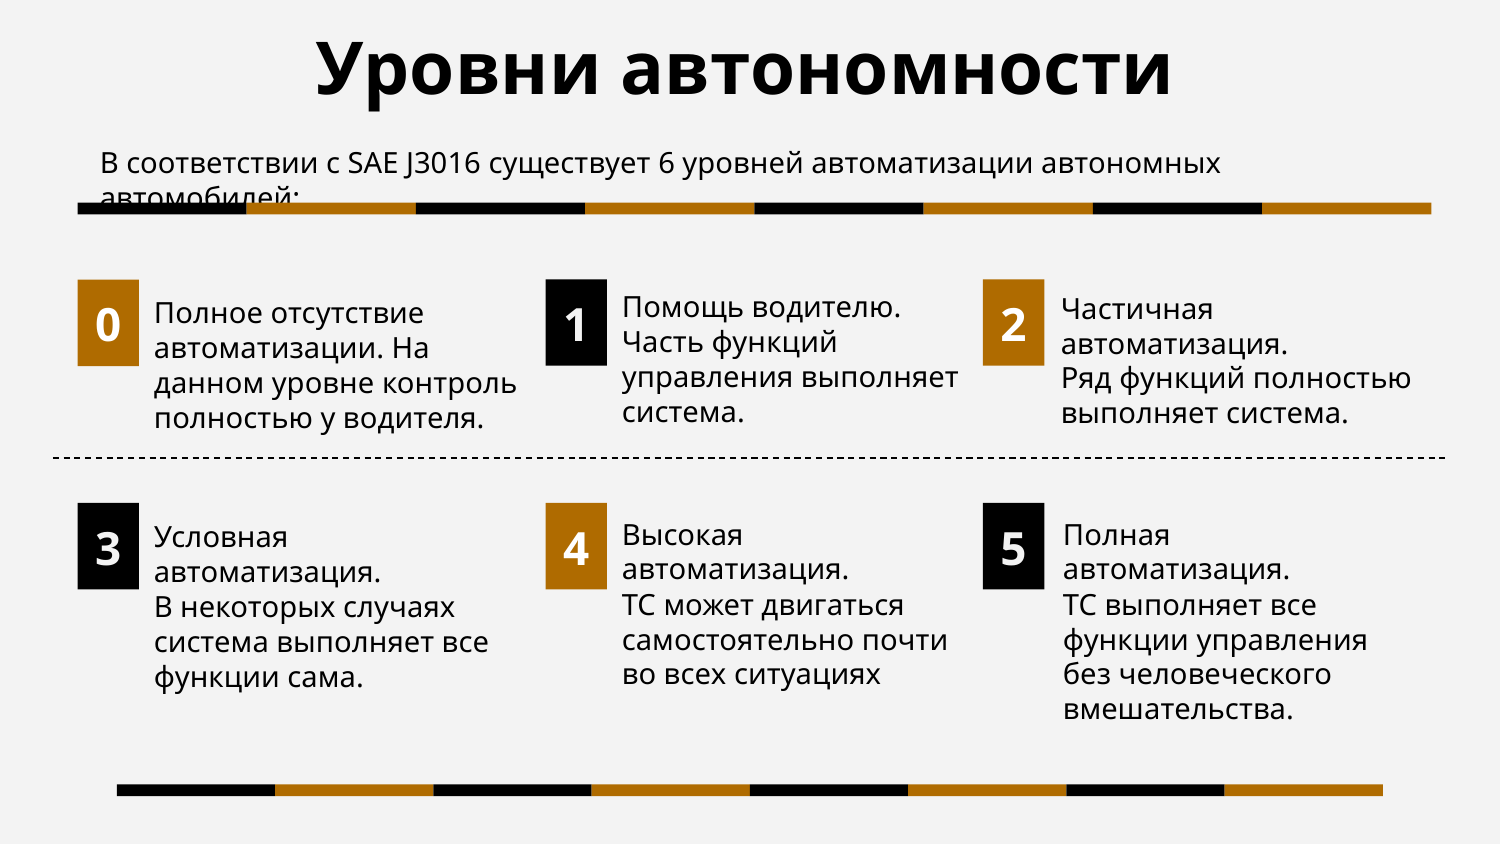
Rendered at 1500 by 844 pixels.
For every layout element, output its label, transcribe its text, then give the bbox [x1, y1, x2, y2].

text_box 3 [77, 502, 139, 590]
text_box Высокая автоматизация. ТС может двигаться самостоятельно почти во всех ситуациях [606, 500, 980, 581]
text_box Условная автоматизация. В некоторых случаях система выполняет все функции сама. [139, 502, 534, 583]
text_box Помощь водителю. Часть функций управления выполняет система. [606, 273, 996, 354]
text_box 2 [982, 279, 1045, 366]
subtitle В соответствии с SAE J3016 существует 6 уровней автоматизации автономных автомобилей: [84, 129, 1416, 201]
text_box 5 [982, 502, 1045, 590]
title 1 [545, 279, 607, 366]
subtitle Полное отсутствие автоматизации. На данном уровне контроль полностью у водителя. [139, 279, 545, 359]
title 0 [77, 279, 139, 367]
text_box Частичная автоматизация. Ряд функций полностью выполняет система. [1045, 274, 1464, 355]
text_box Полная автоматизация. ТС выполняет все функции управления без человеческого вмешательства. [1047, 500, 1416, 581]
text_box 4 [545, 502, 607, 590]
title Уровни автономности [122, 6, 1387, 101]
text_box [77, 202, 1432, 215]
